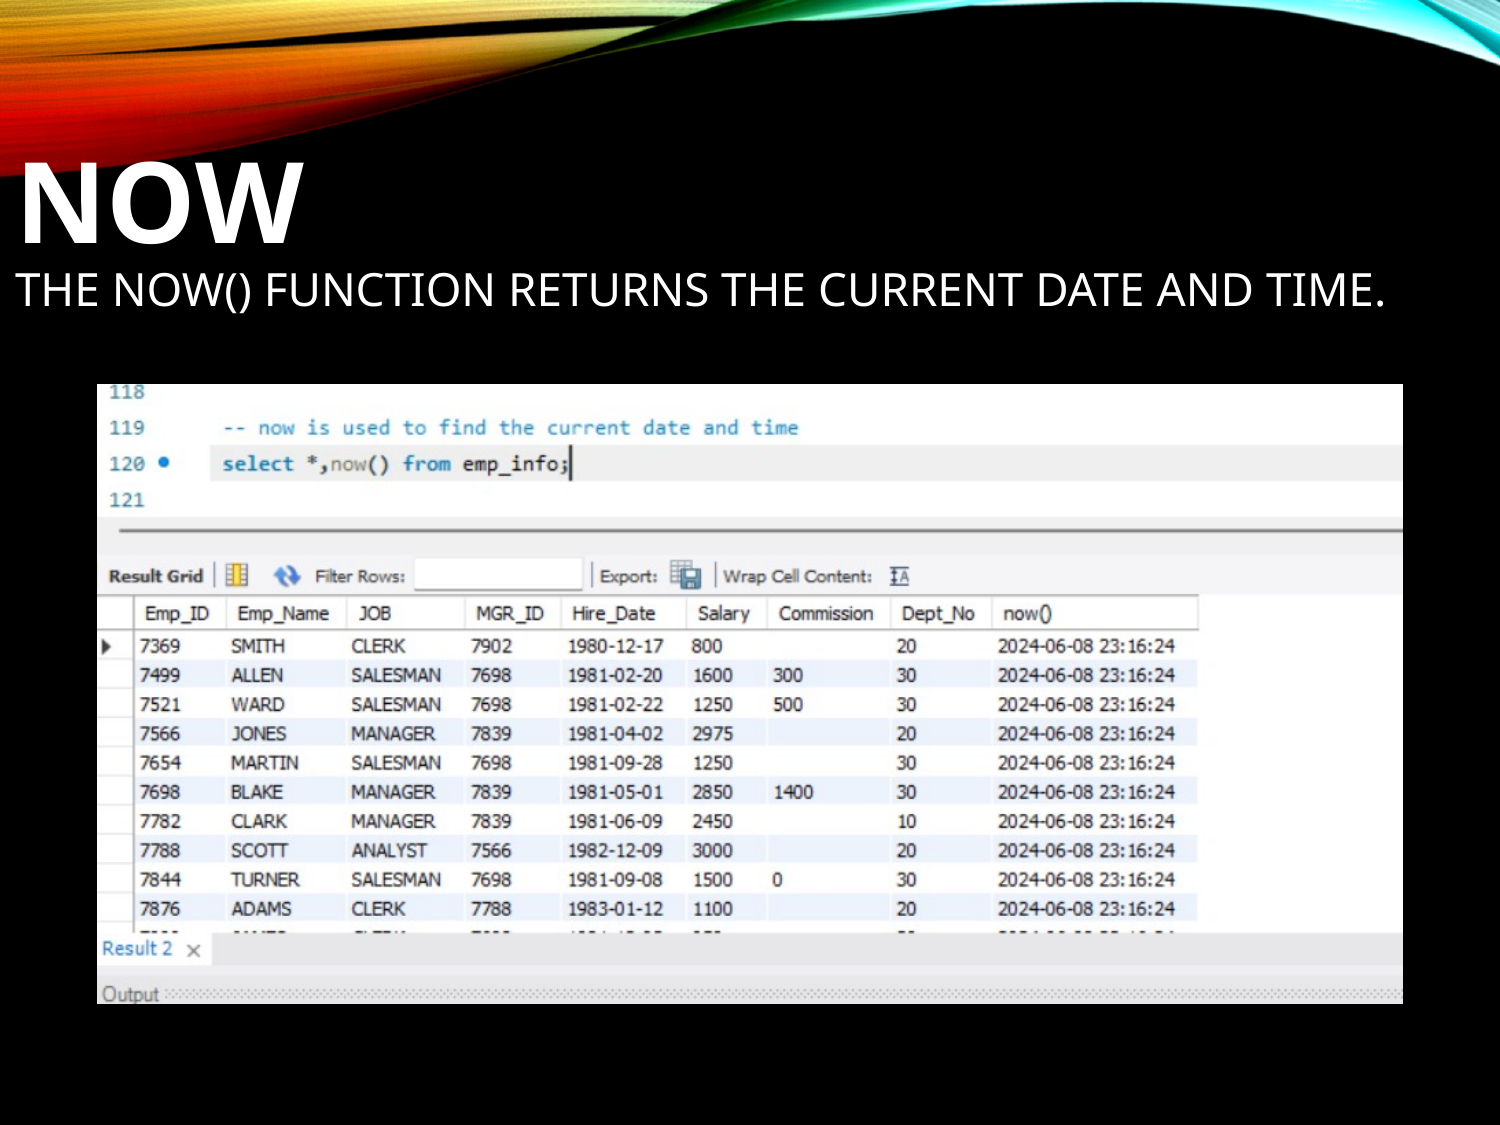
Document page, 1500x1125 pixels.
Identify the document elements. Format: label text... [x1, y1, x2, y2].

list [97, 384, 1403, 1004]
picture [0, 0, 1500, 125]
title NOW The NOW() function returns the current date and time. [0, 125, 1500, 338]
